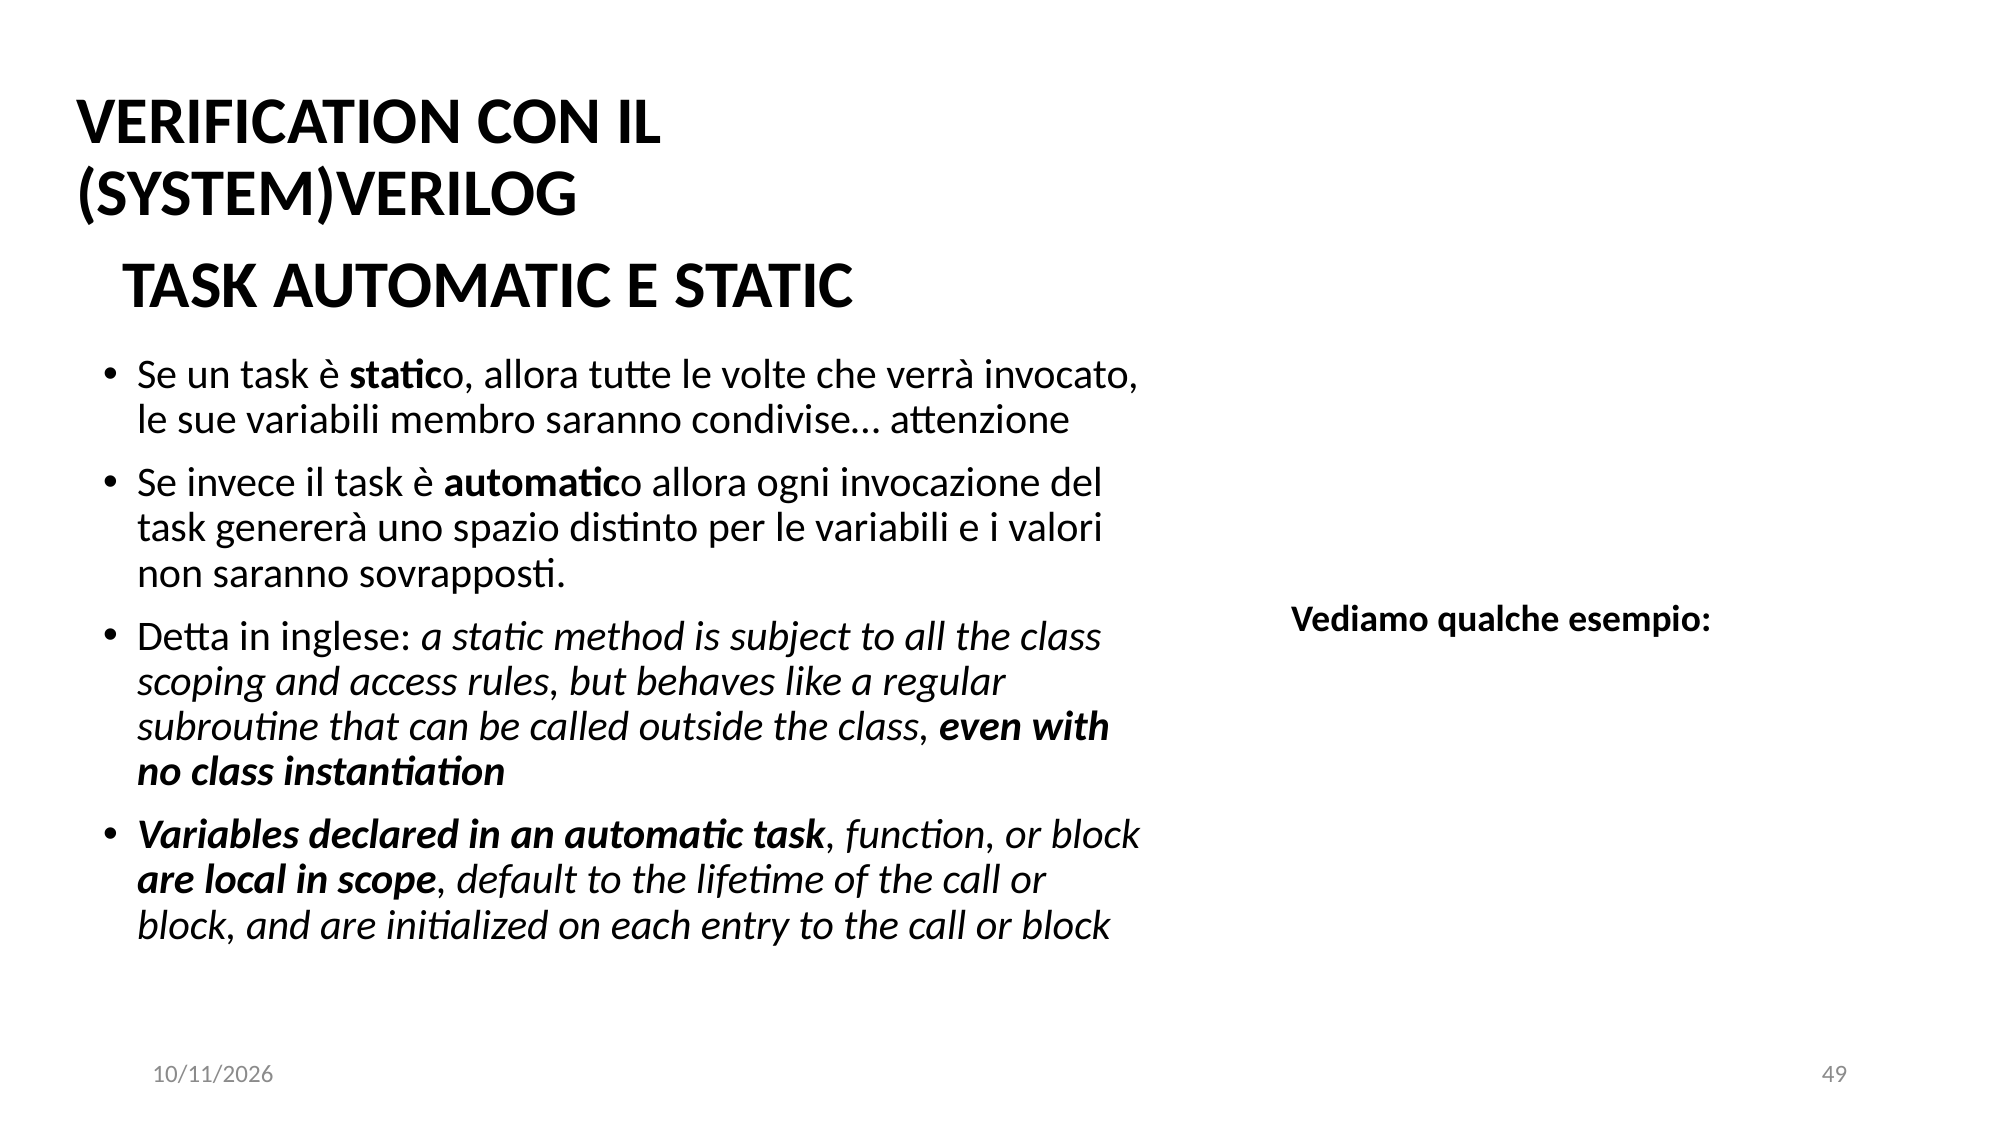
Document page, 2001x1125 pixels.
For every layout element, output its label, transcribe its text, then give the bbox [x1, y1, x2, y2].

text_box Se un task è statico, allora tutte le volte che verrà invocato, le sue variabili membro saranno condivise… attenzione Se invece il task è automatico allora ogni invocazione del task genererà uno spazio distinto per le variabili e i valori non saranno sovrapposti. Detta in inglese: a static method is subject to all the class scoping and access rules, but behaves like a regular subroutine that can be called outside the class, even with no class instantiation Variables declared in an automatic task, function, or block are local in scope, default to the lifetime of the call or block, and are initialized on each entry to the call or block [88, 344, 1164, 970]
title Task Automatic e Static [107, 176, 1833, 395]
text_box Verification con il (System)Verilog [61, 78, 1147, 175]
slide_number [137, 1042, 588, 1103]
text_box Vediamo qualche esempio: [1276, 586, 1727, 647]
slide_number 49 [1412, 1042, 1863, 1103]
